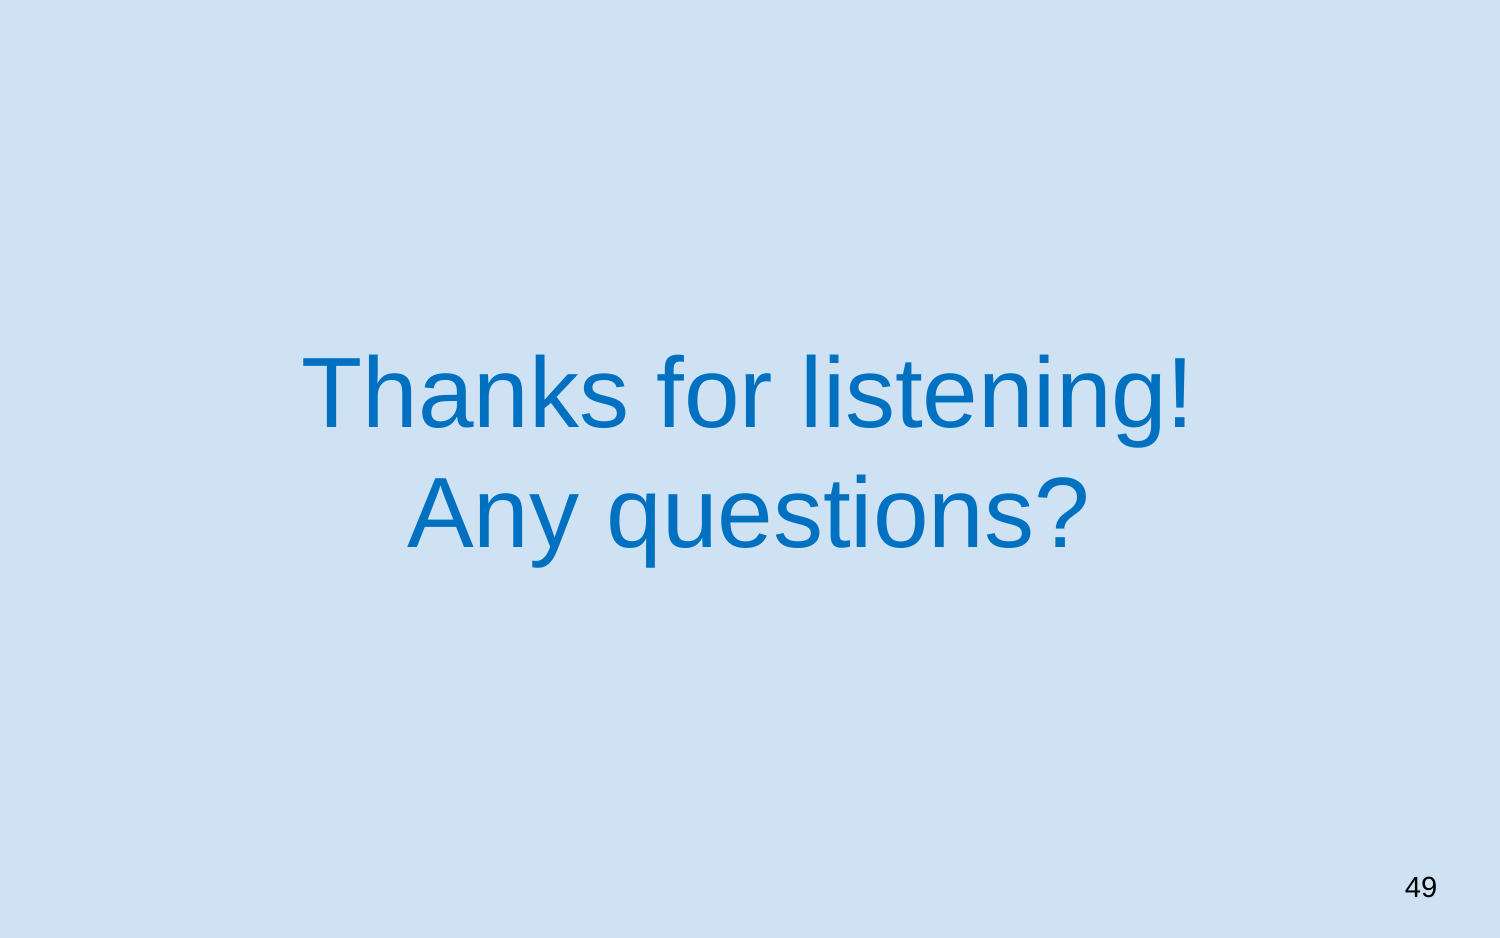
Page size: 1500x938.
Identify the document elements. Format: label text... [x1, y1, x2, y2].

title Thanks for listening! Any questions? [49, 312, 1448, 417]
slide_number ‹#› [1389, 849, 1480, 922]
